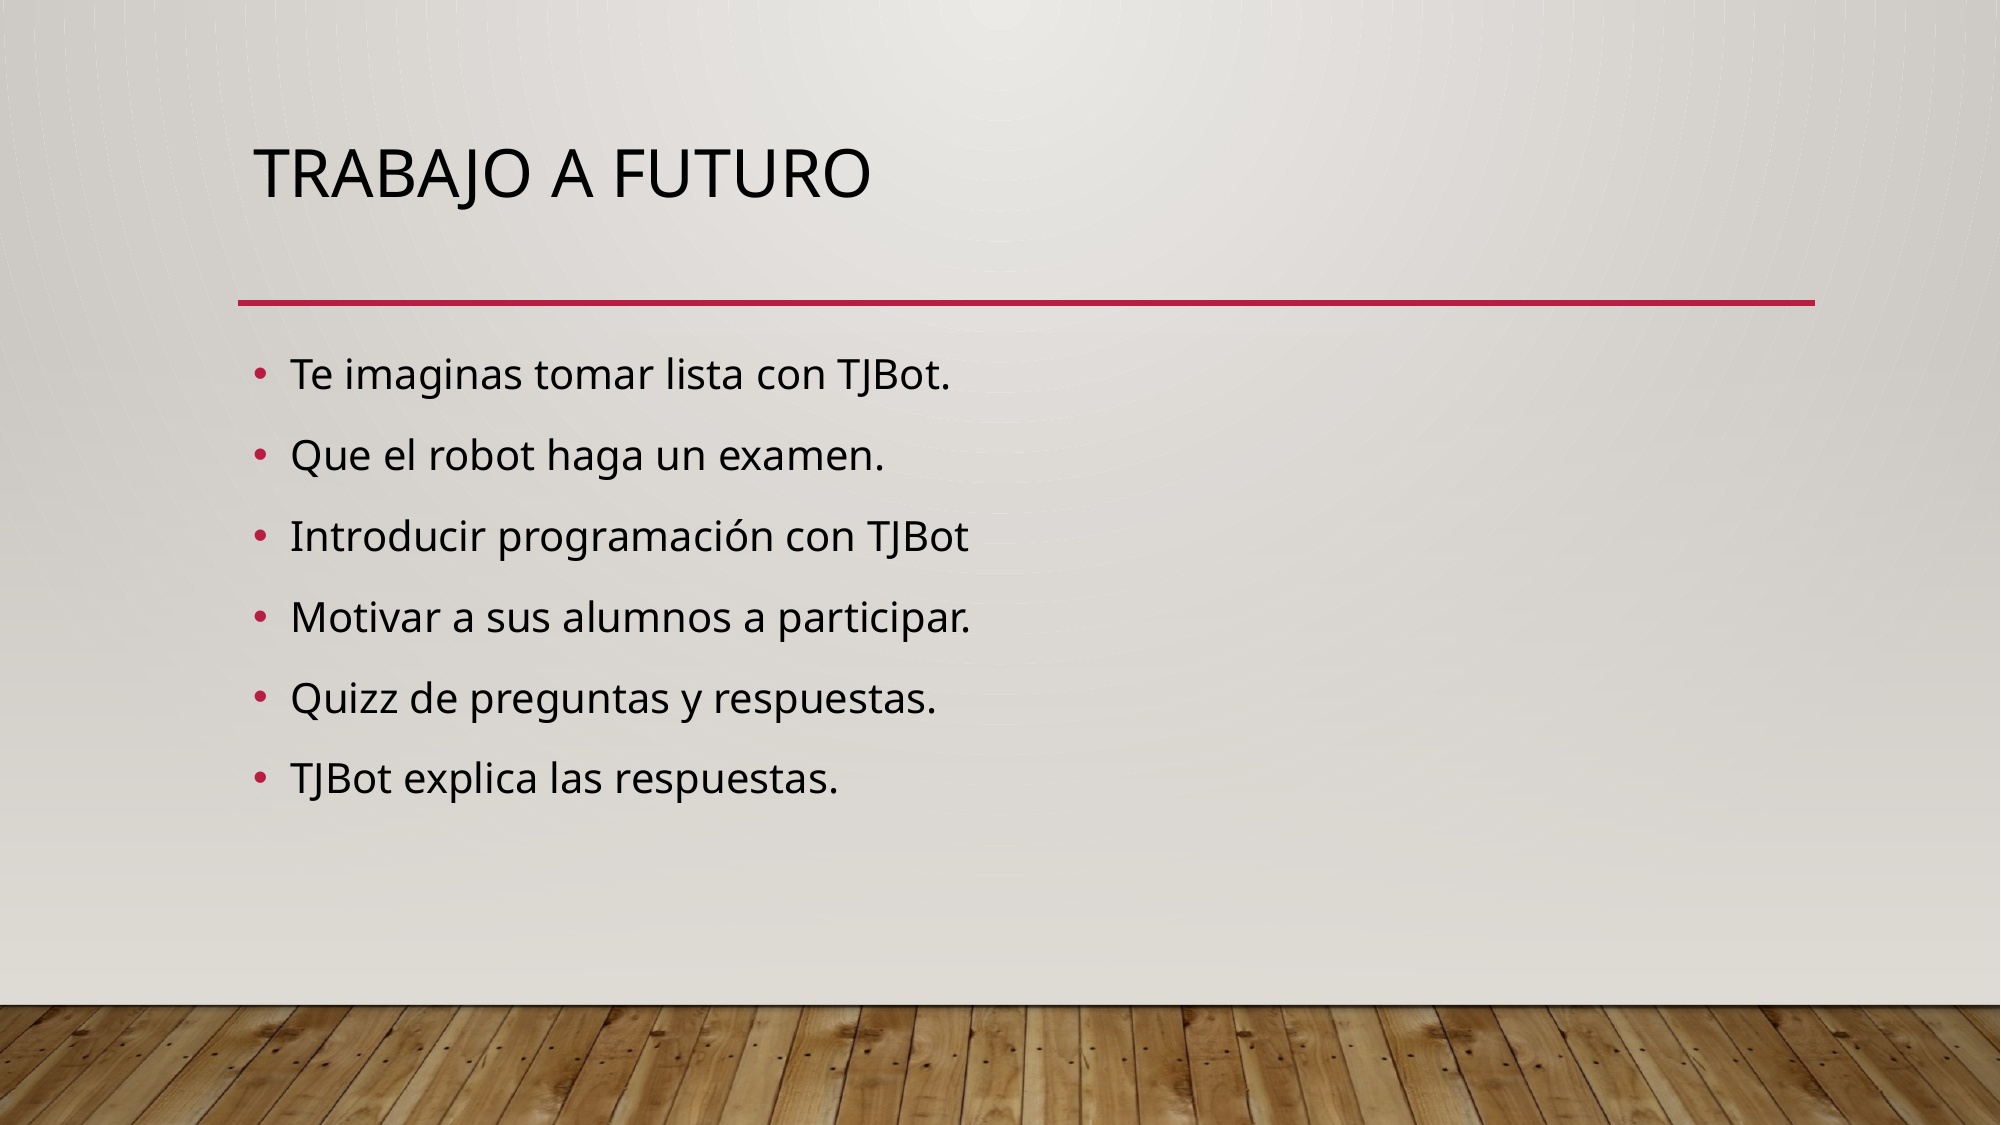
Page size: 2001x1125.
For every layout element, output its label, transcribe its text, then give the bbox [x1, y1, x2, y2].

picture [0, 1005, 2000, 1125]
list Te imaginas tomar lista con TJBot. Que el robot haga un examen. Introducir programación con TJBot Motivar a sus alumnos a participar. Quizz de preguntas y respuestas. TJBot explica las respuestas. [238, 330, 1814, 897]
title Trabajo a futuro [238, 131, 1814, 305]
